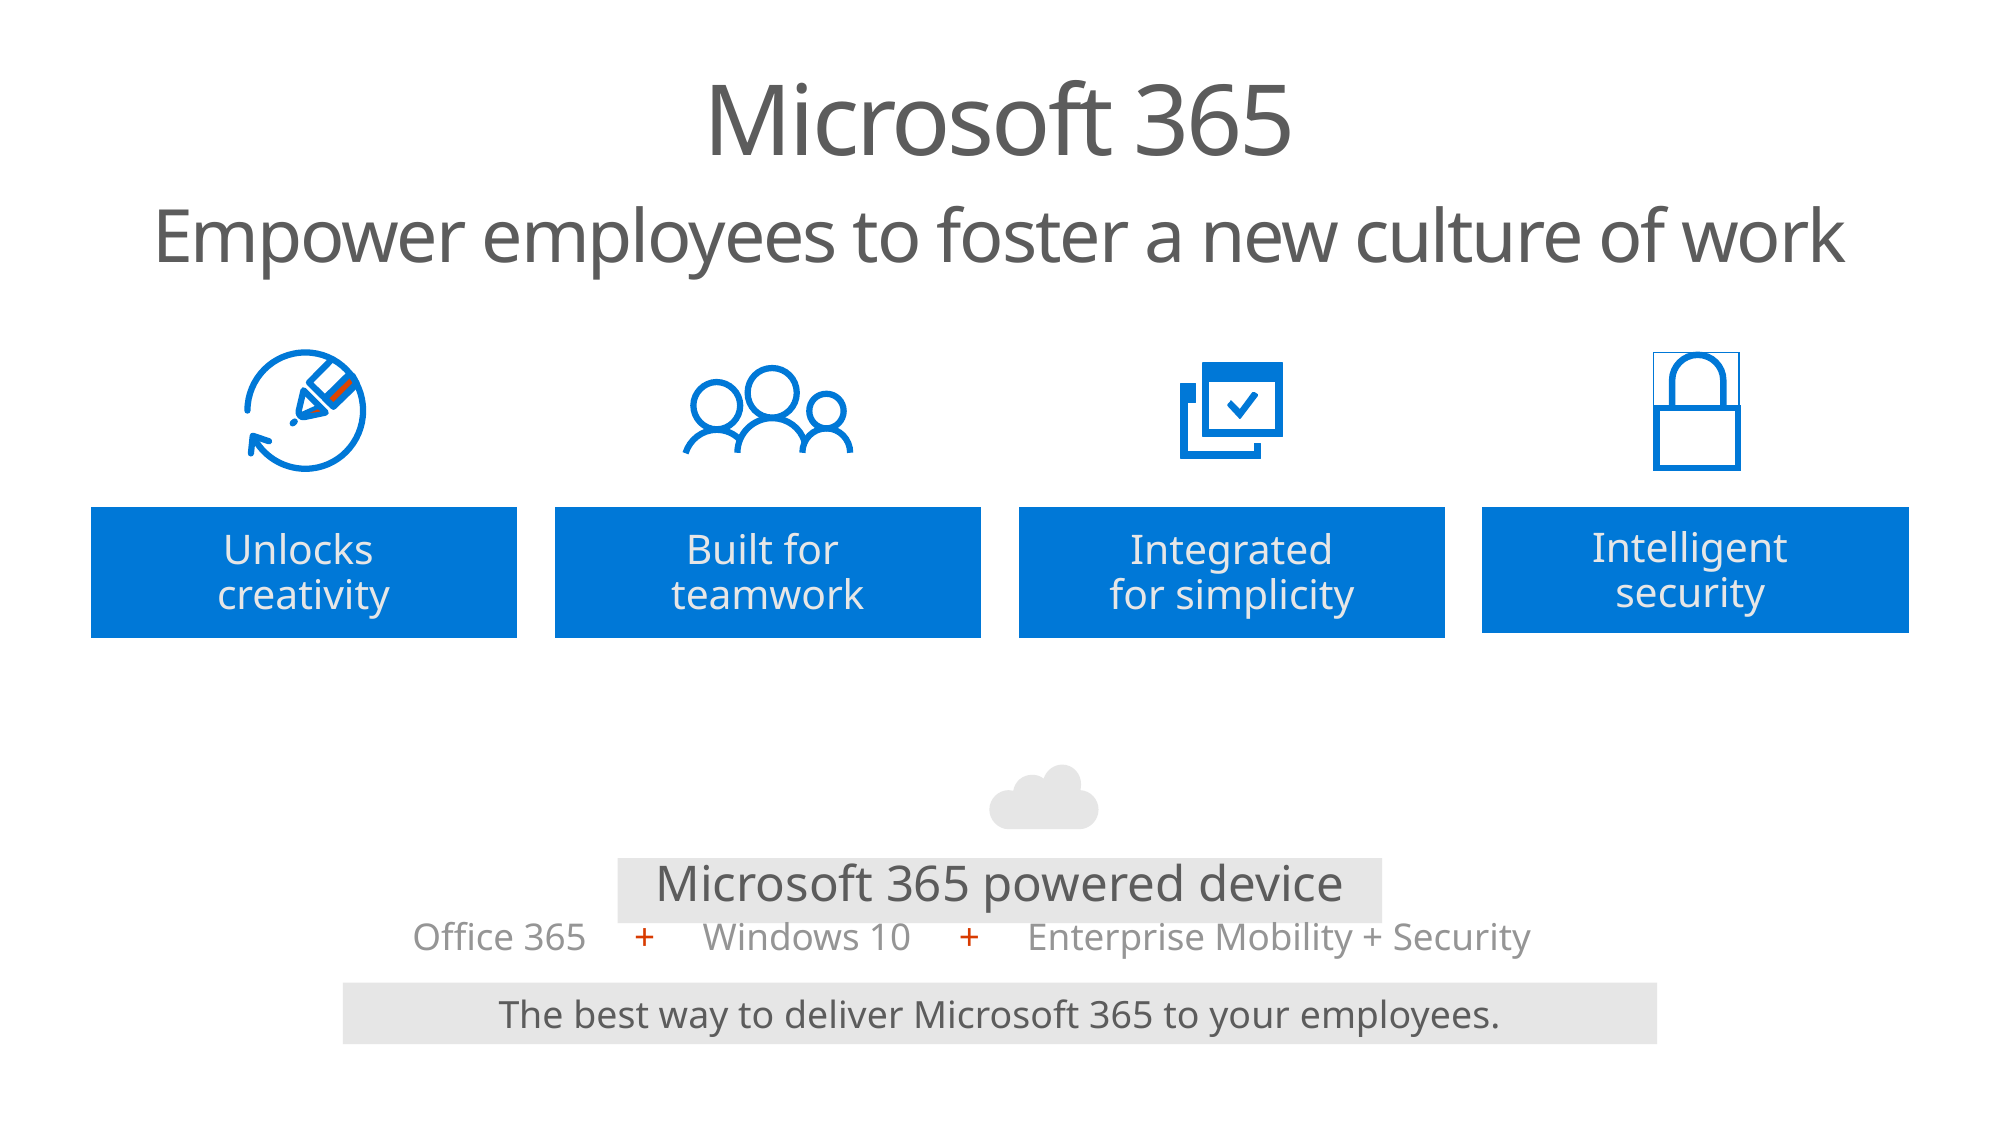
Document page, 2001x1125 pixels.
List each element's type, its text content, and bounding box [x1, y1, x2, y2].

text_box Empower employees to foster a new culture of work [72, 183, 1928, 249]
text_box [119, 736, 1881, 1045]
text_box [1653, 352, 1740, 470]
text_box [554, 367, 981, 638]
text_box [1019, 362, 1446, 638]
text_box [90, 352, 517, 638]
text_box Intelligent security [1482, 507, 1909, 633]
title Microsoft 365 [43, 56, 1956, 293]
